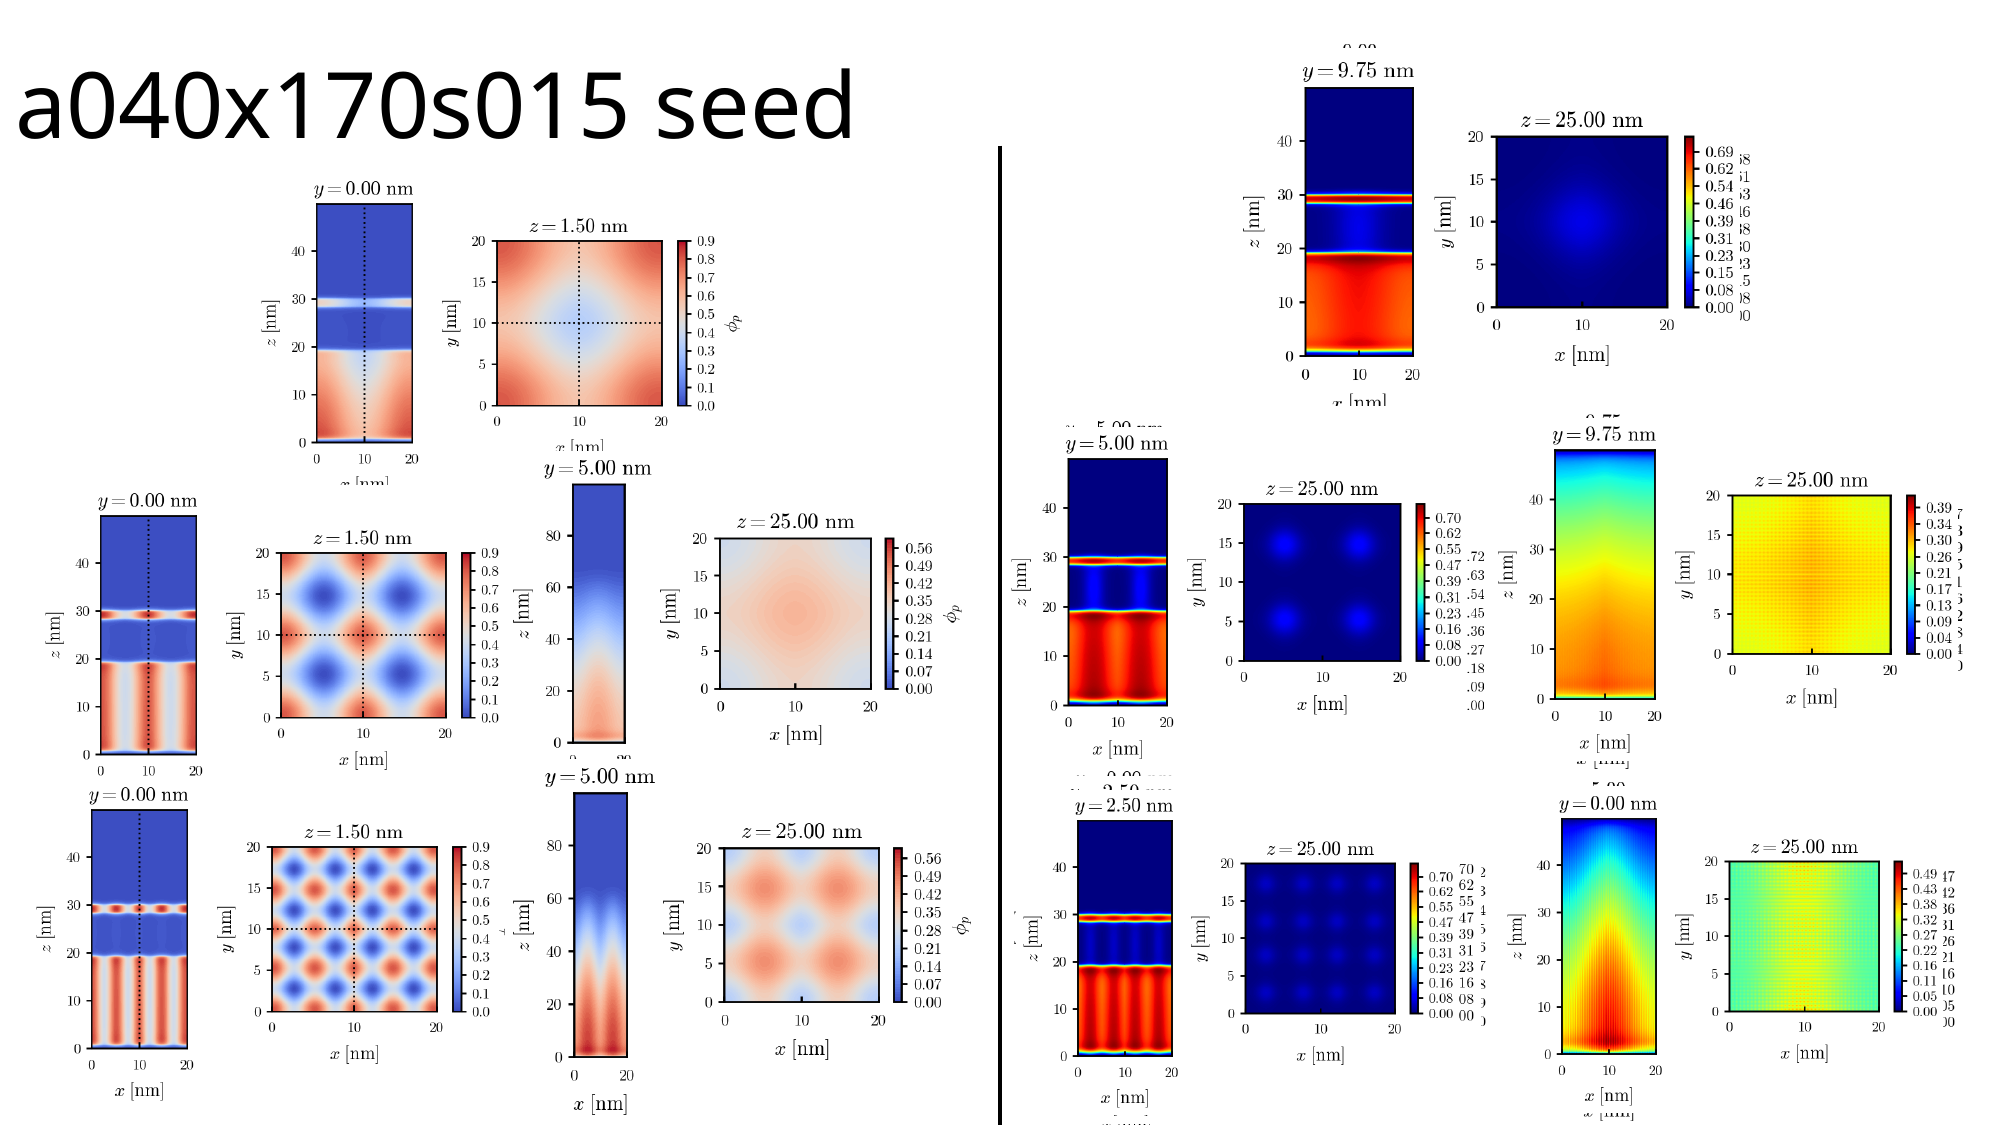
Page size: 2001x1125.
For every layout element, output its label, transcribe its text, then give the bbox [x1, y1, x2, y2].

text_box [1484, 406, 1969, 777]
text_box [1004, 406, 1484, 802]
title a040x170s015 seed [0, 0, 1725, 218]
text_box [1494, 774, 1961, 1125]
picture [29, 173, 981, 1123]
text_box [1235, 36, 1757, 406]
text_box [1006, 763, 1494, 1125]
